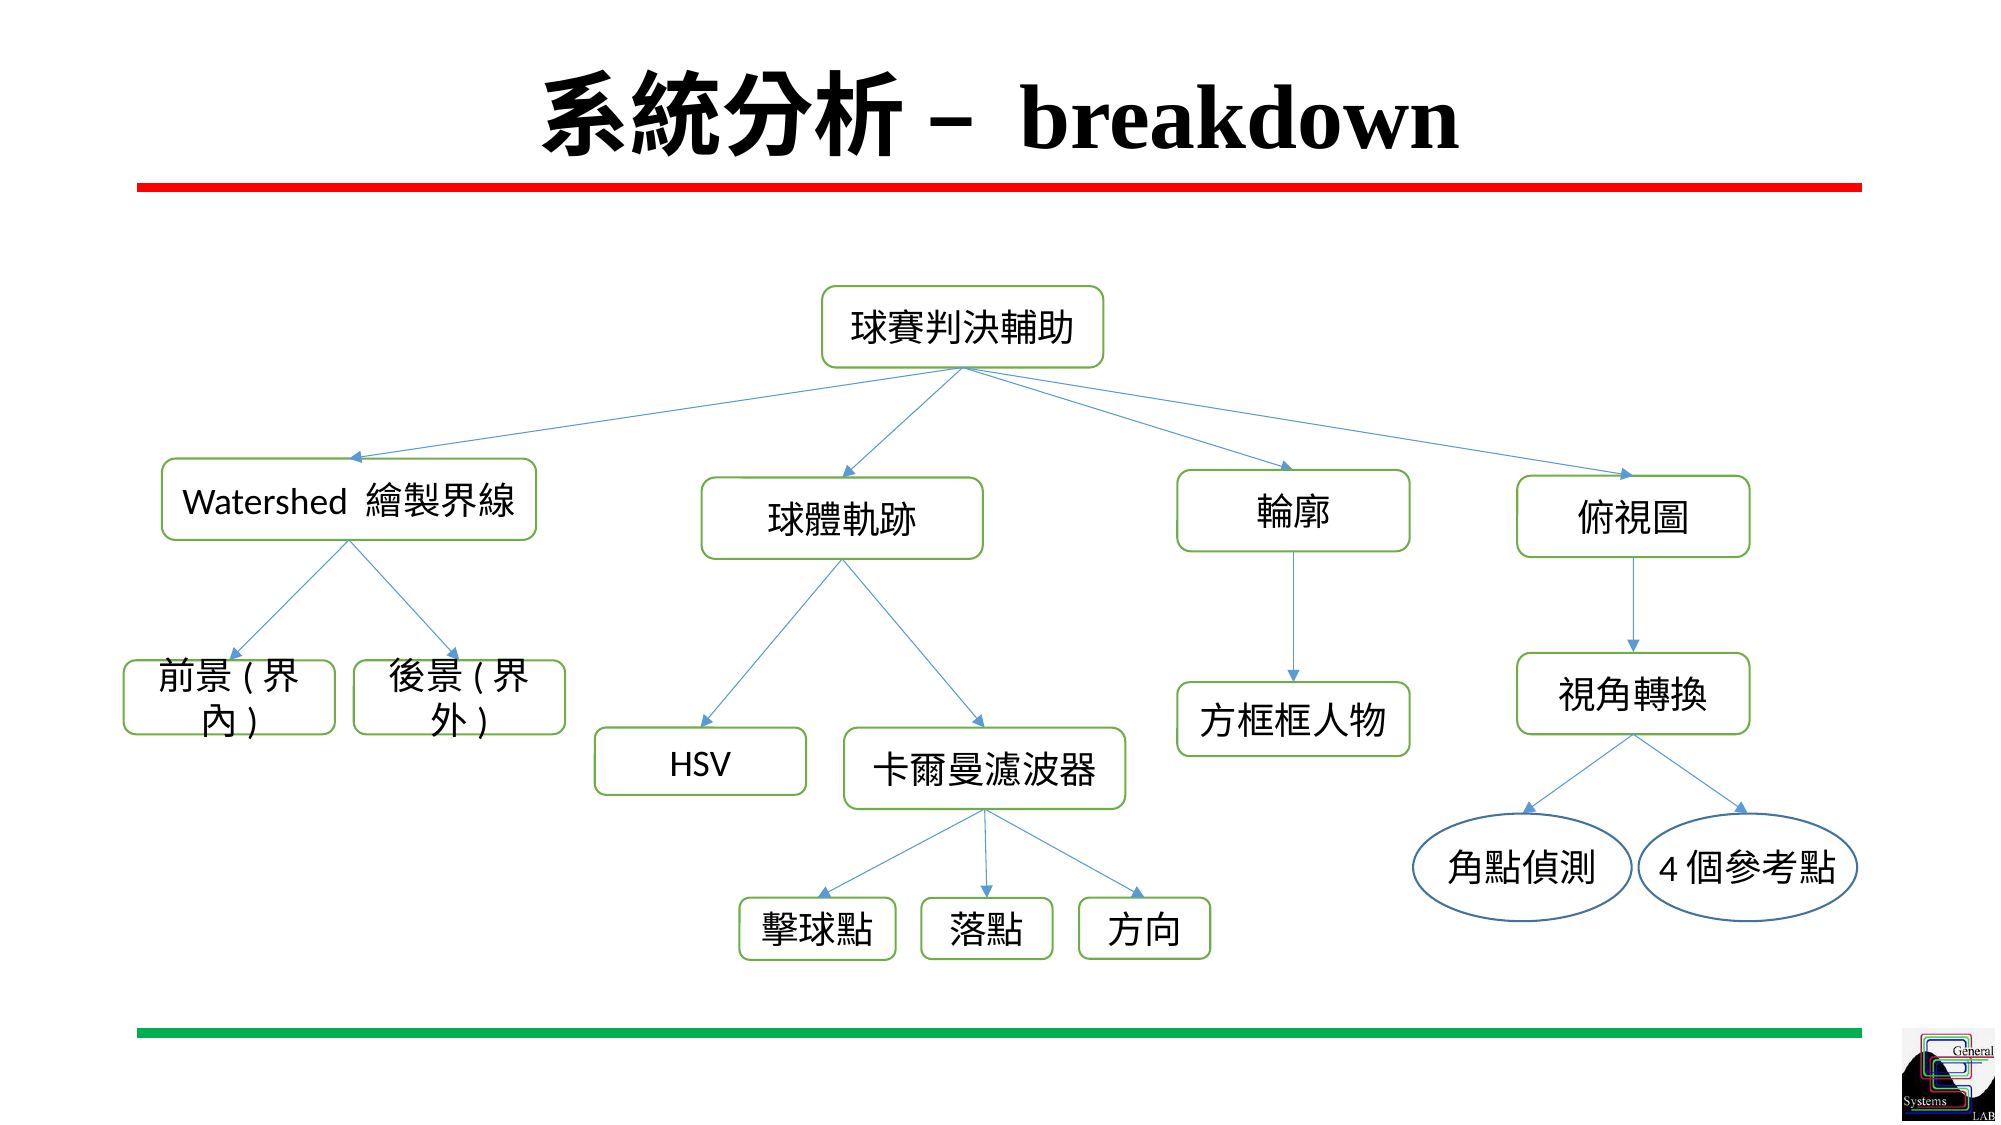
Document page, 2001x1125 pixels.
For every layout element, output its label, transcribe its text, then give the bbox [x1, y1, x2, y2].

text_box HSV [593, 726, 808, 796]
text_box 擊球點 [738, 896, 897, 961]
text_box 後景(界外) [352, 659, 567, 736]
text_box 球賽判決輔助 [821, 285, 1105, 367]
text_box 球體軌跡 [700, 476, 984, 558]
text_box 俯視圖 [1516, 474, 1751, 559]
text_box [348, 367, 842, 459]
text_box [984, 808, 1145, 898]
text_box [817, 808, 984, 898]
text_box Watershed 繪製界線 [160, 457, 538, 541]
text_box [229, 539, 348, 661]
text_box 輪廓 [1176, 476, 1411, 553]
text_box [842, 367, 963, 478]
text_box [842, 558, 985, 728]
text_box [1633, 734, 1748, 814]
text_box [1413, 813, 1632, 922]
title 系統分析 – breakdown [137, 59, 1863, 178]
text_box 視角轉換 [1516, 651, 1751, 734]
text_box 方向 [1078, 896, 1212, 960]
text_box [348, 539, 460, 661]
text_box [1638, 813, 1858, 922]
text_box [1522, 734, 1633, 814]
picture [1902, 1028, 1995, 1121]
text_box 落點 [920, 898, 1054, 961]
text_box 前景(界內) [122, 659, 336, 736]
text_box 方框框人物 [1176, 681, 1411, 758]
text_box 卡爾曼濾波器 [843, 726, 1127, 808]
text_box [700, 558, 842, 728]
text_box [962, 367, 1634, 476]
